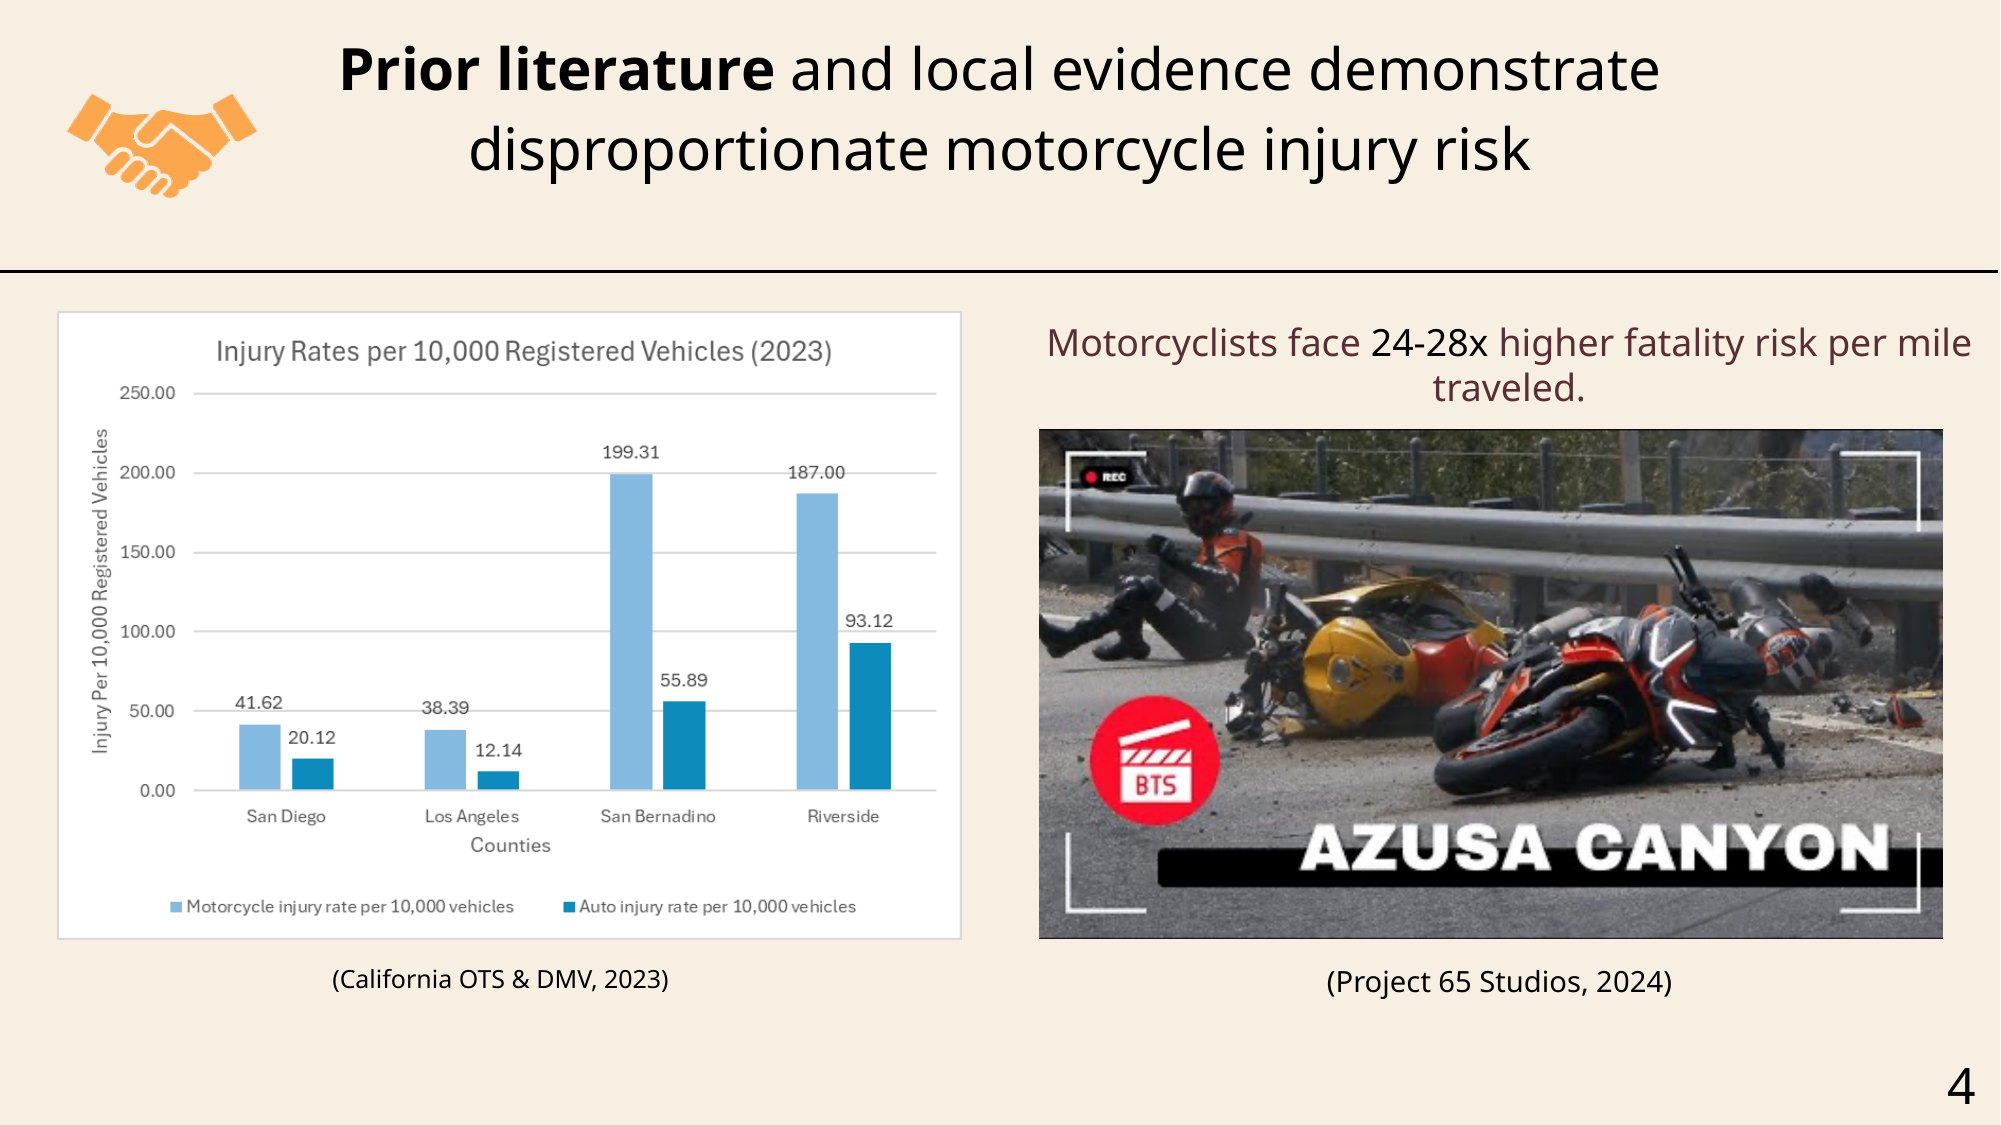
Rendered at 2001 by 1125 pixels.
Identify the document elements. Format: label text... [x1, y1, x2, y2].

text_box (Project 65 Studios, 2024) [1312, 956, 1707, 1007]
text_box Motorcyclists face 24-28x higher fatality risk per mile traveled. [1008, 311, 2000, 416]
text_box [1038, 428, 1943, 940]
slide_number 4 [1923, 1052, 2000, 1125]
text_box (California OTS & DMV, 2023) [317, 956, 702, 1002]
picture [57, 311, 962, 940]
text_box Prior literature and local evidence demonstrate disproportionate motorcycle injury risk [202, 13, 1797, 190]
picture [57, 50, 267, 242]
